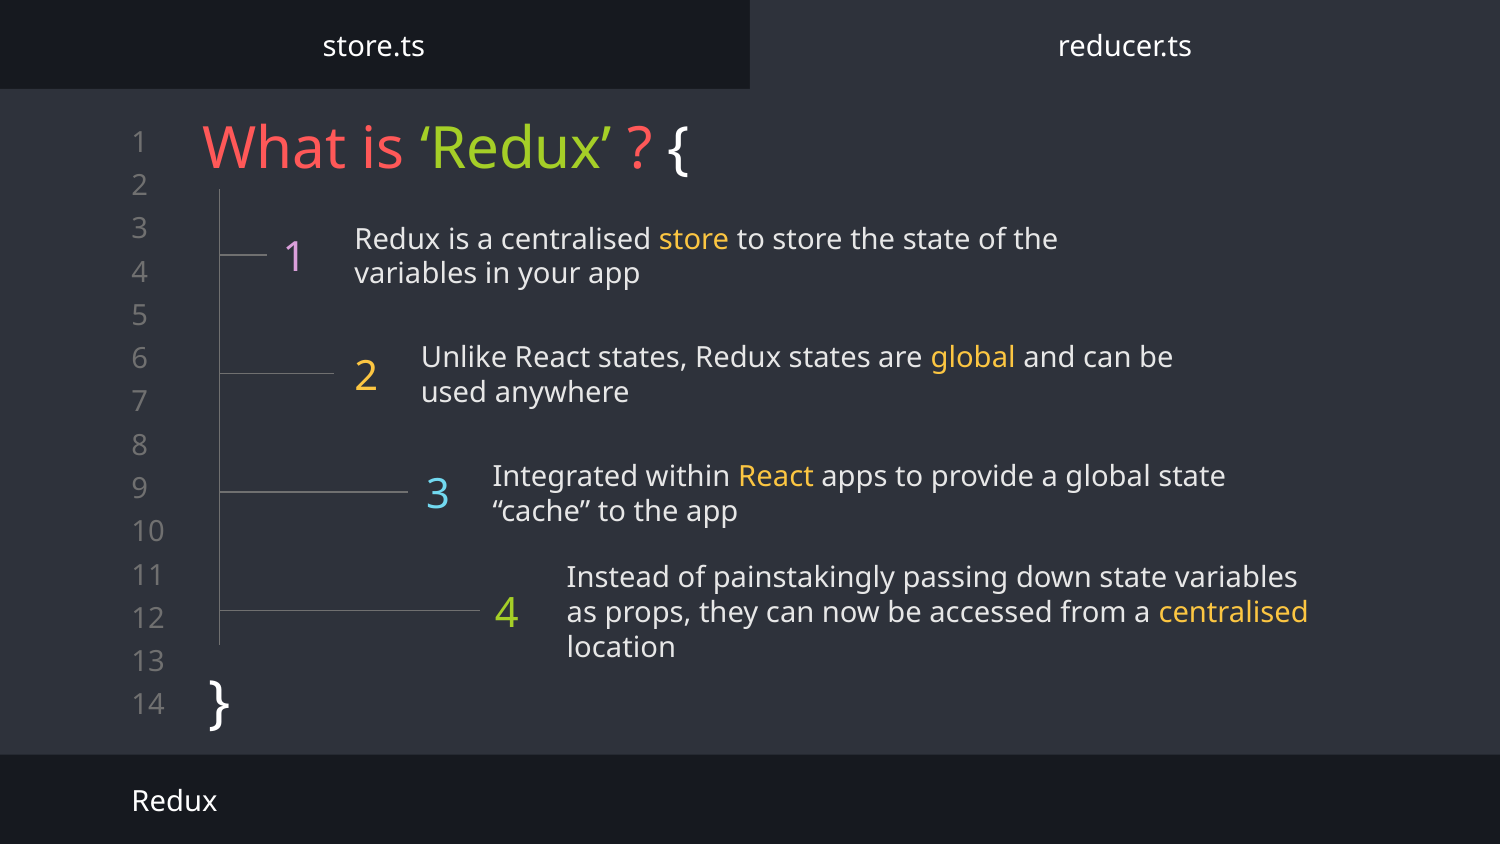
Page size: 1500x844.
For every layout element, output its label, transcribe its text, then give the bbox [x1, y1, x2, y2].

subtitle store.ts [0, 15, 749, 74]
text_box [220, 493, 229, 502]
text_box [224, 483, 229, 491]
text_box [210, 365, 215, 382]
title What is ‘Redux’ ? { [187, 95, 1384, 185]
text_box [210, 483, 215, 501]
text_box Unlike React states, Redux states are global and can be used anywhere [405, 325, 1199, 422]
text_box 1 [267, 206, 334, 303]
text_box 3 [410, 443, 477, 540]
text_box } [177, 648, 261, 749]
text_box [210, 602, 215, 619]
text_box Redux is a centralised store to store the state of the variables in your app [339, 206, 1127, 303]
text_box 2 [339, 325, 405, 422]
text_box 4 [479, 562, 547, 659]
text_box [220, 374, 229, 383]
subtitle reducer.ts [750, 15, 1500, 74]
subtitle Redux [116, 770, 915, 829]
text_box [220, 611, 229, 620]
text_box Integrated within React apps to provide a global state “cache” to the app [477, 443, 1271, 540]
text_box Instead of painstakingly passing down state variables as props, they can now be accessed from a centralised location [551, 562, 1340, 659]
